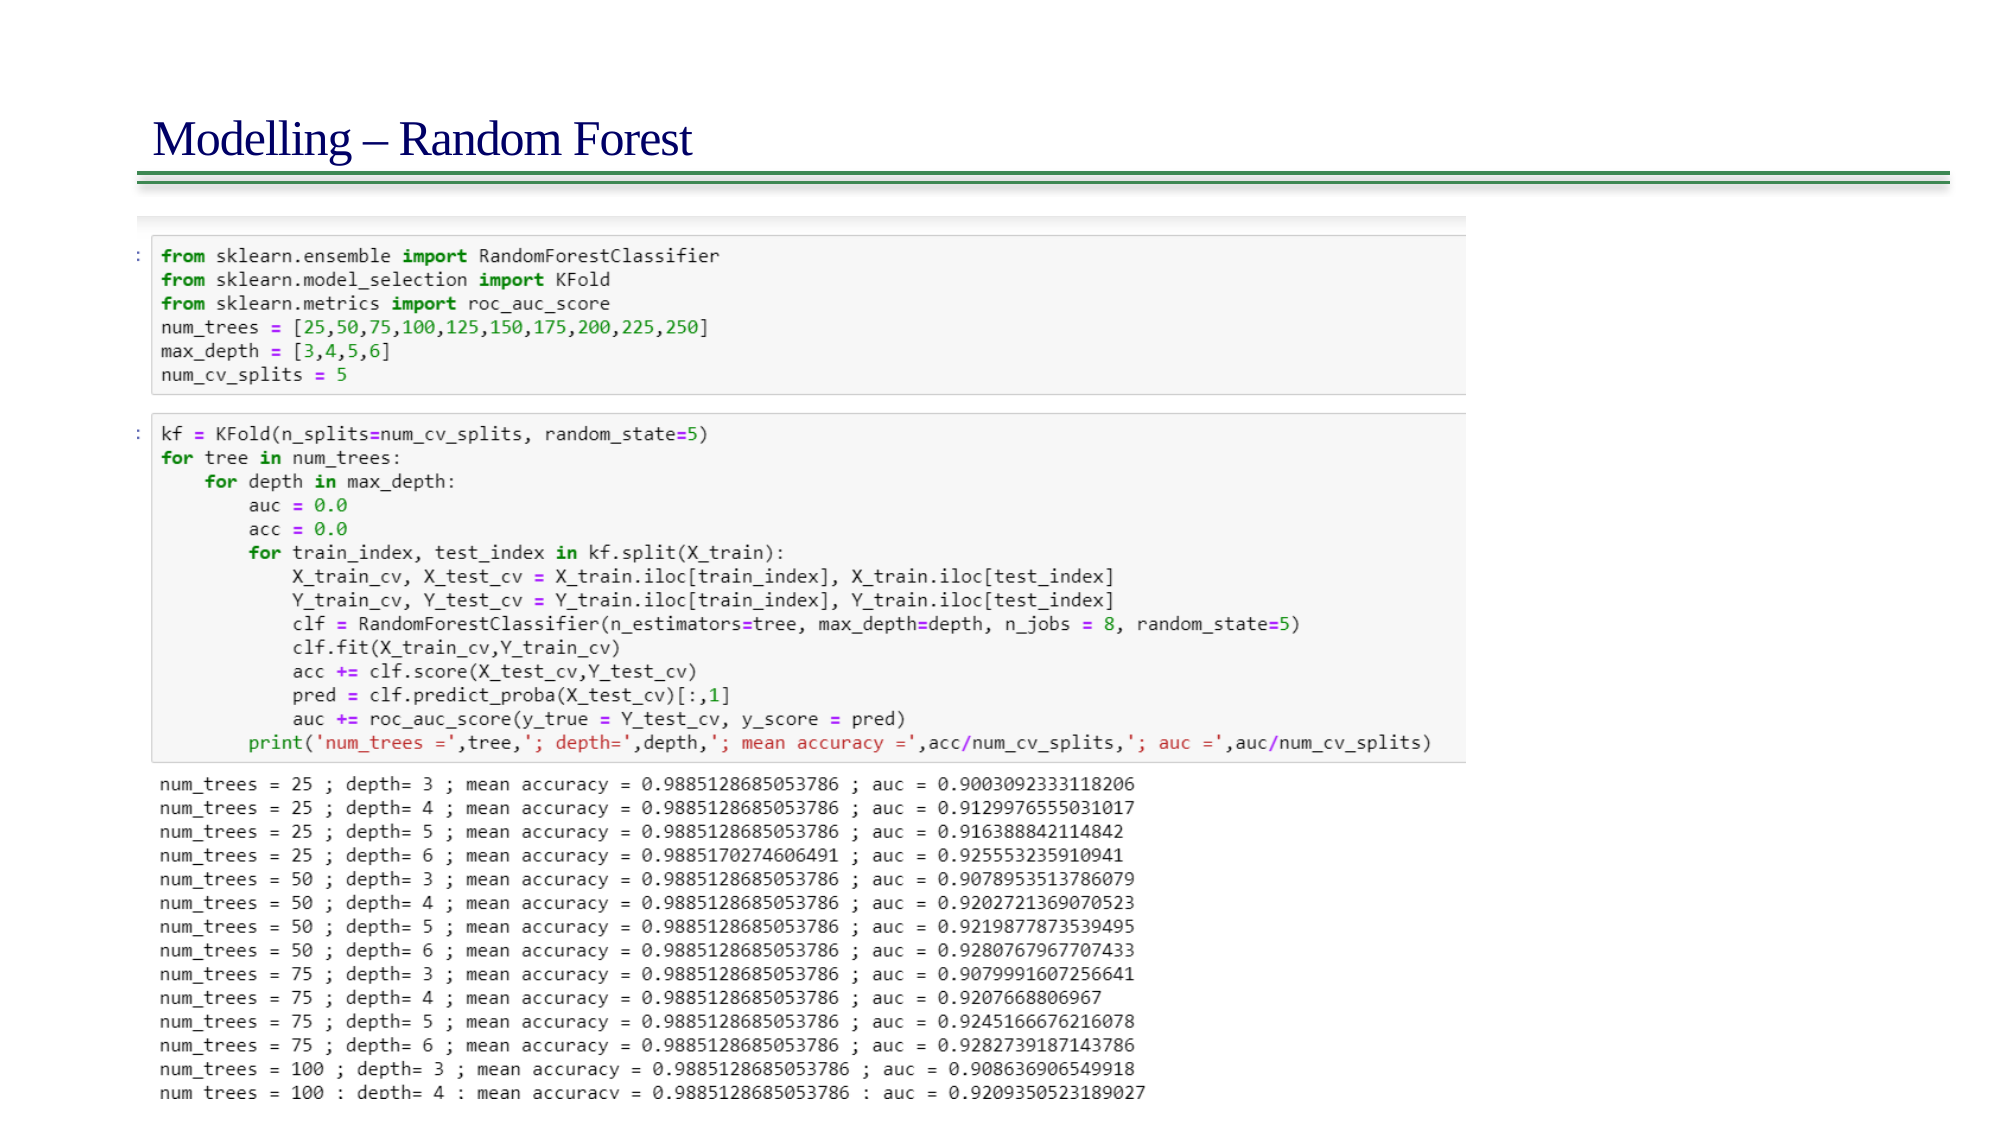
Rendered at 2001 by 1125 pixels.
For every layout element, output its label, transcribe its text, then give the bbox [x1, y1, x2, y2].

title Modelling – Random Forest [137, 47, 1950, 171]
picture [137, 215, 1466, 1099]
